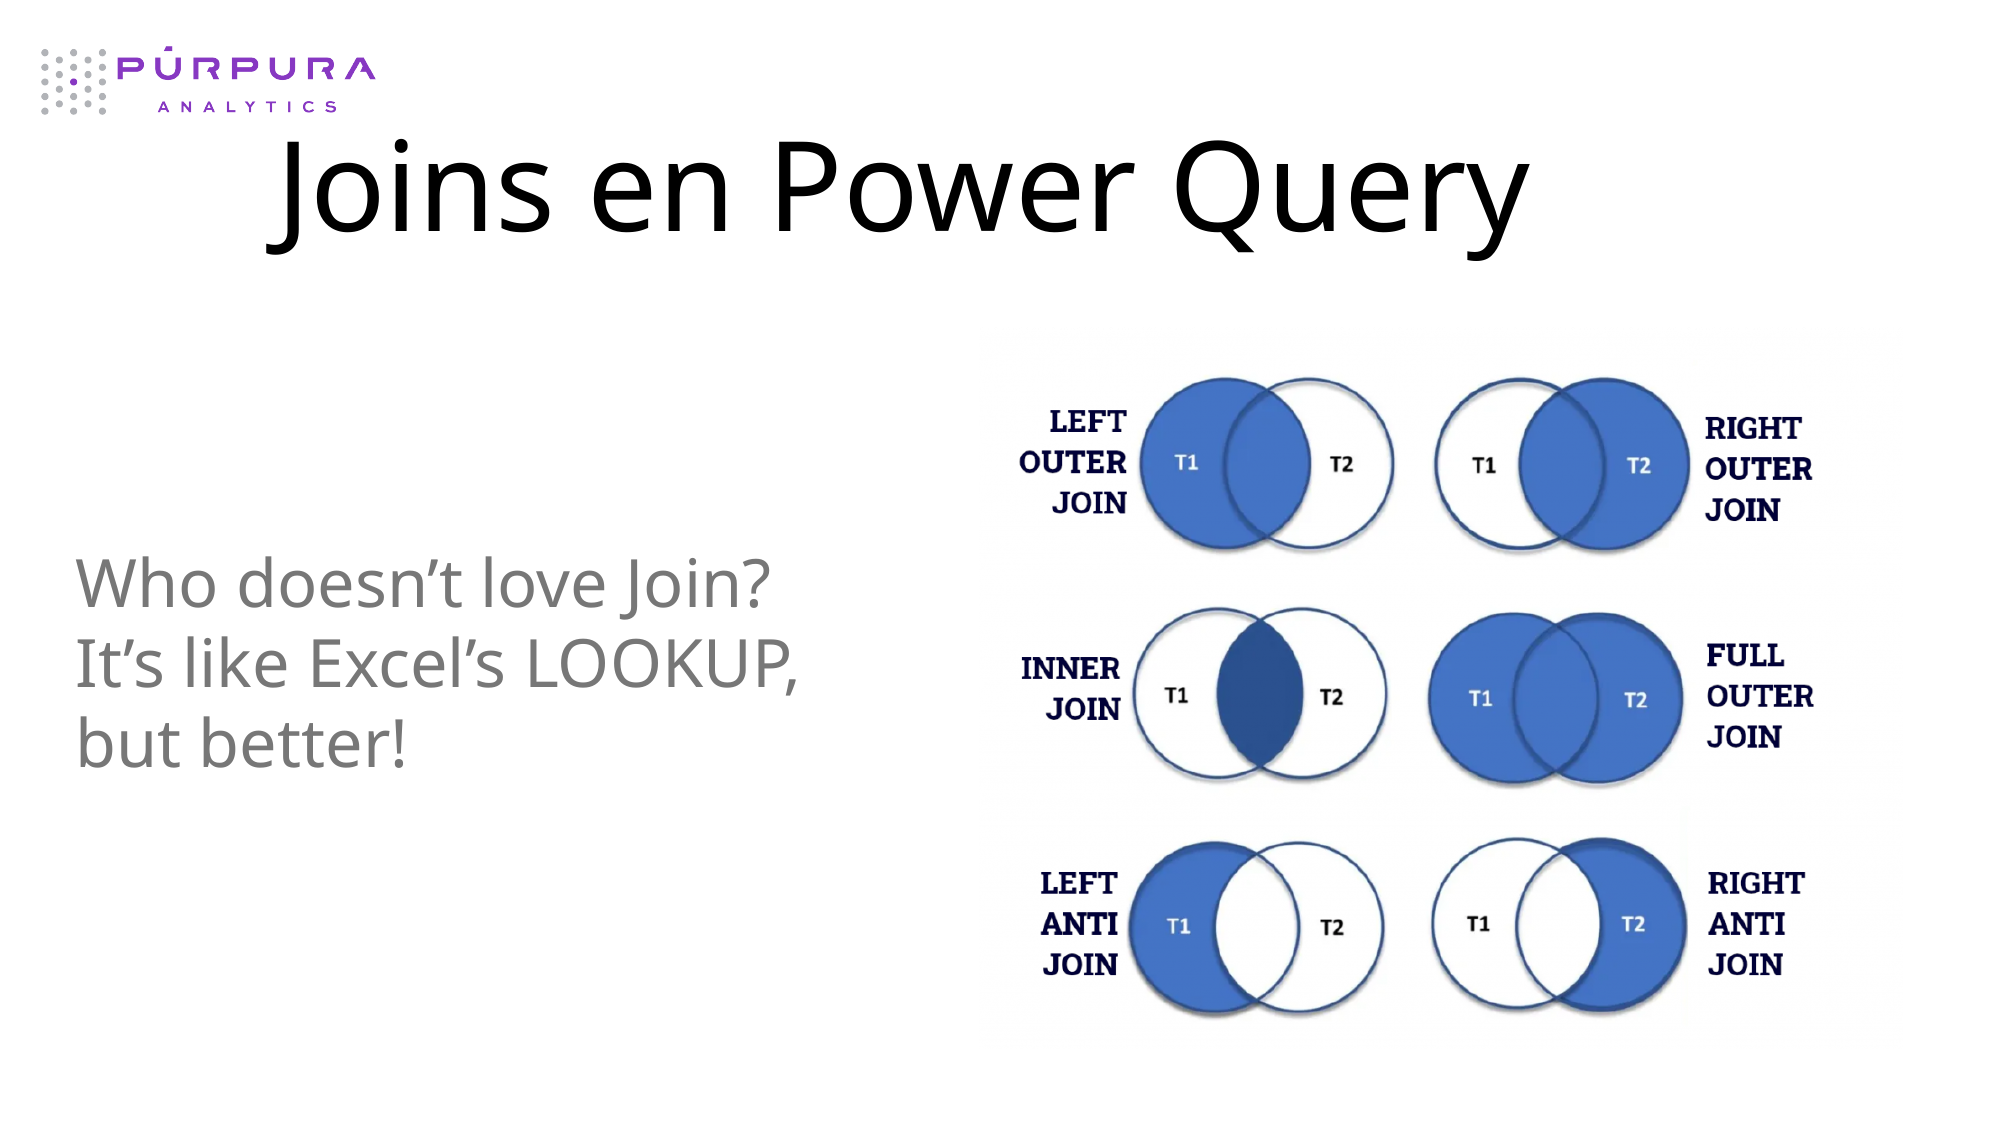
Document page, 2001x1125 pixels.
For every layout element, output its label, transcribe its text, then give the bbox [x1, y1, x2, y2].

picture [979, 327, 1903, 1049]
picture [41, 46, 376, 115]
text_box Who doesn’t love Join? It’s like Excel’s LOOKUP, but better! [60, 533, 886, 789]
text_box Joins en Power Query [41, 48, 1767, 266]
